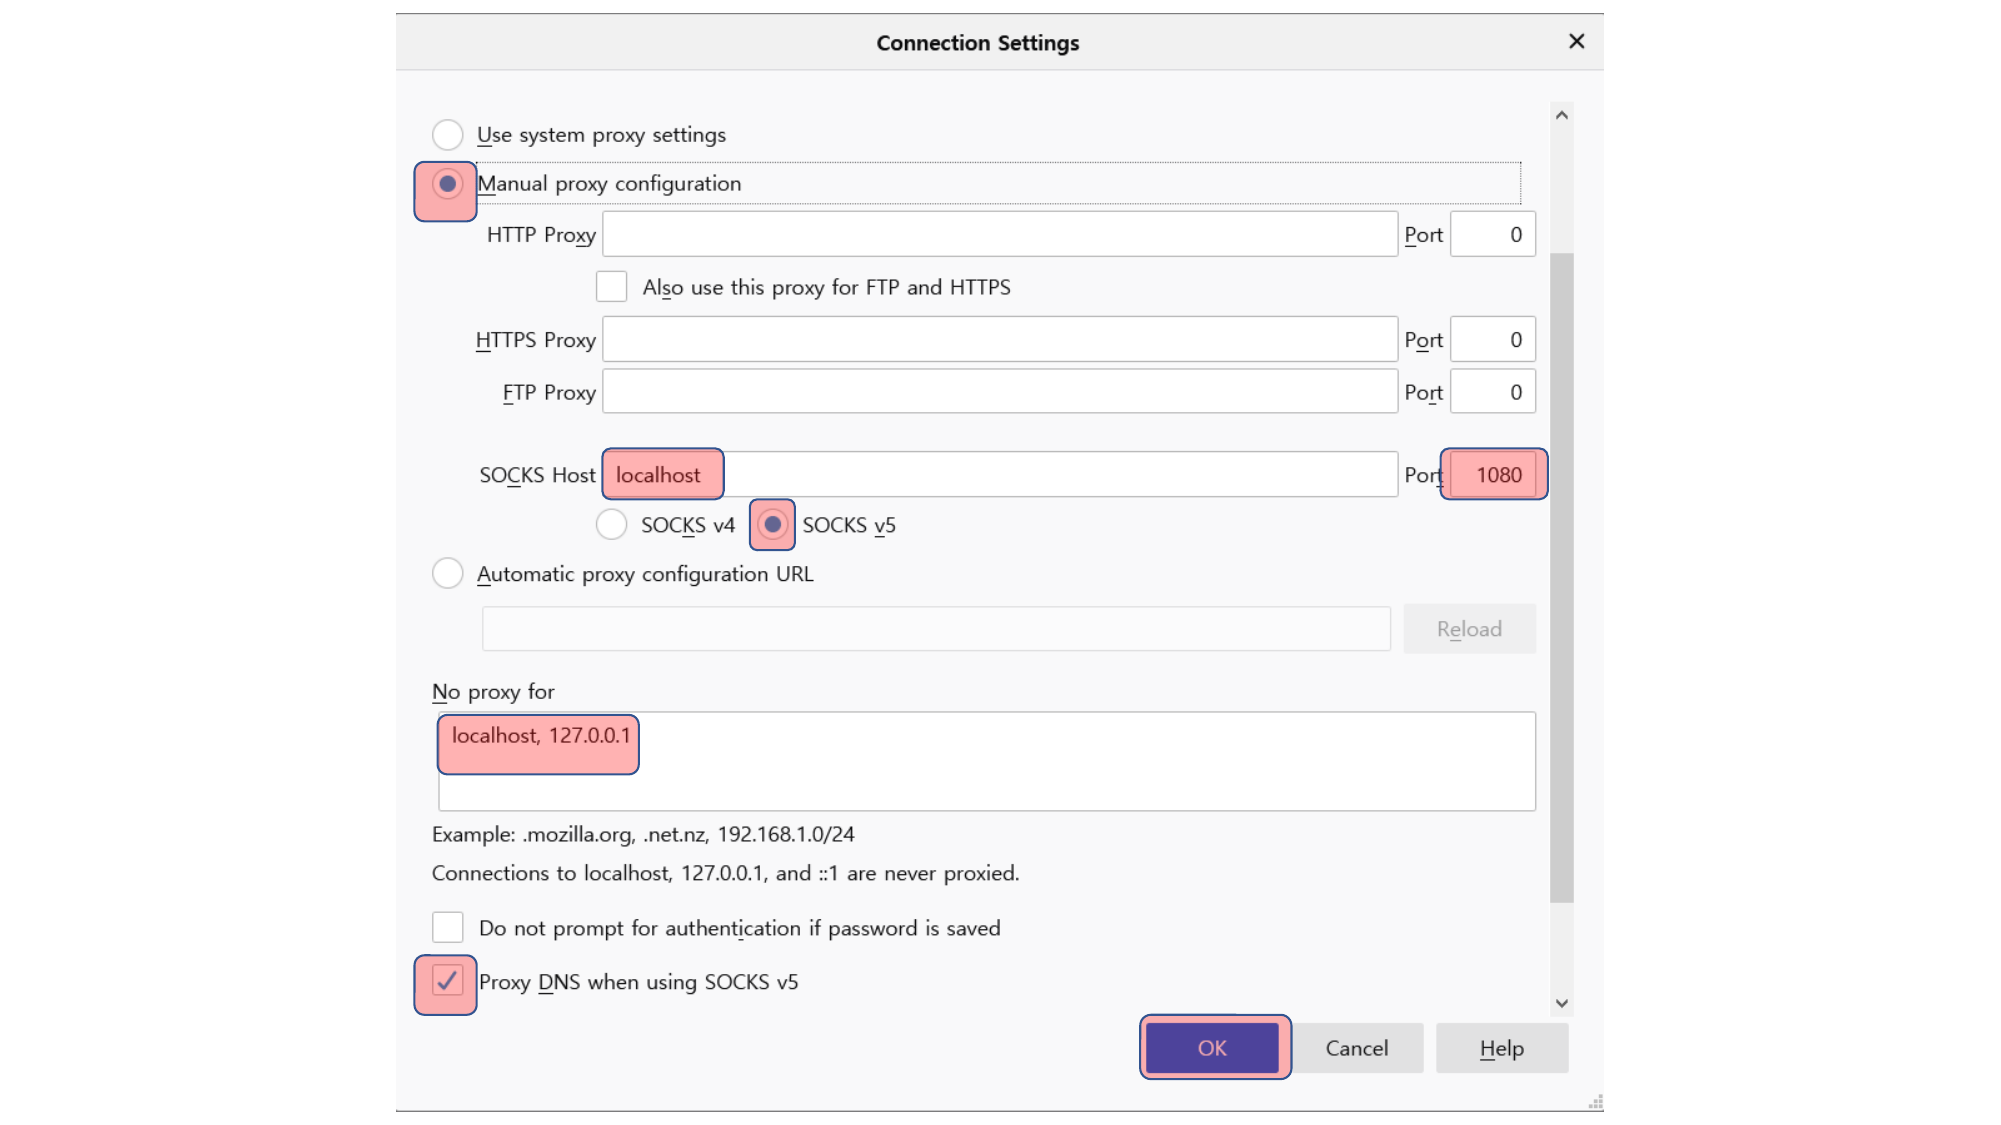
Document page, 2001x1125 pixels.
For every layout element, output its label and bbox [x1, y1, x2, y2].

picture [396, 13, 1604, 1112]
